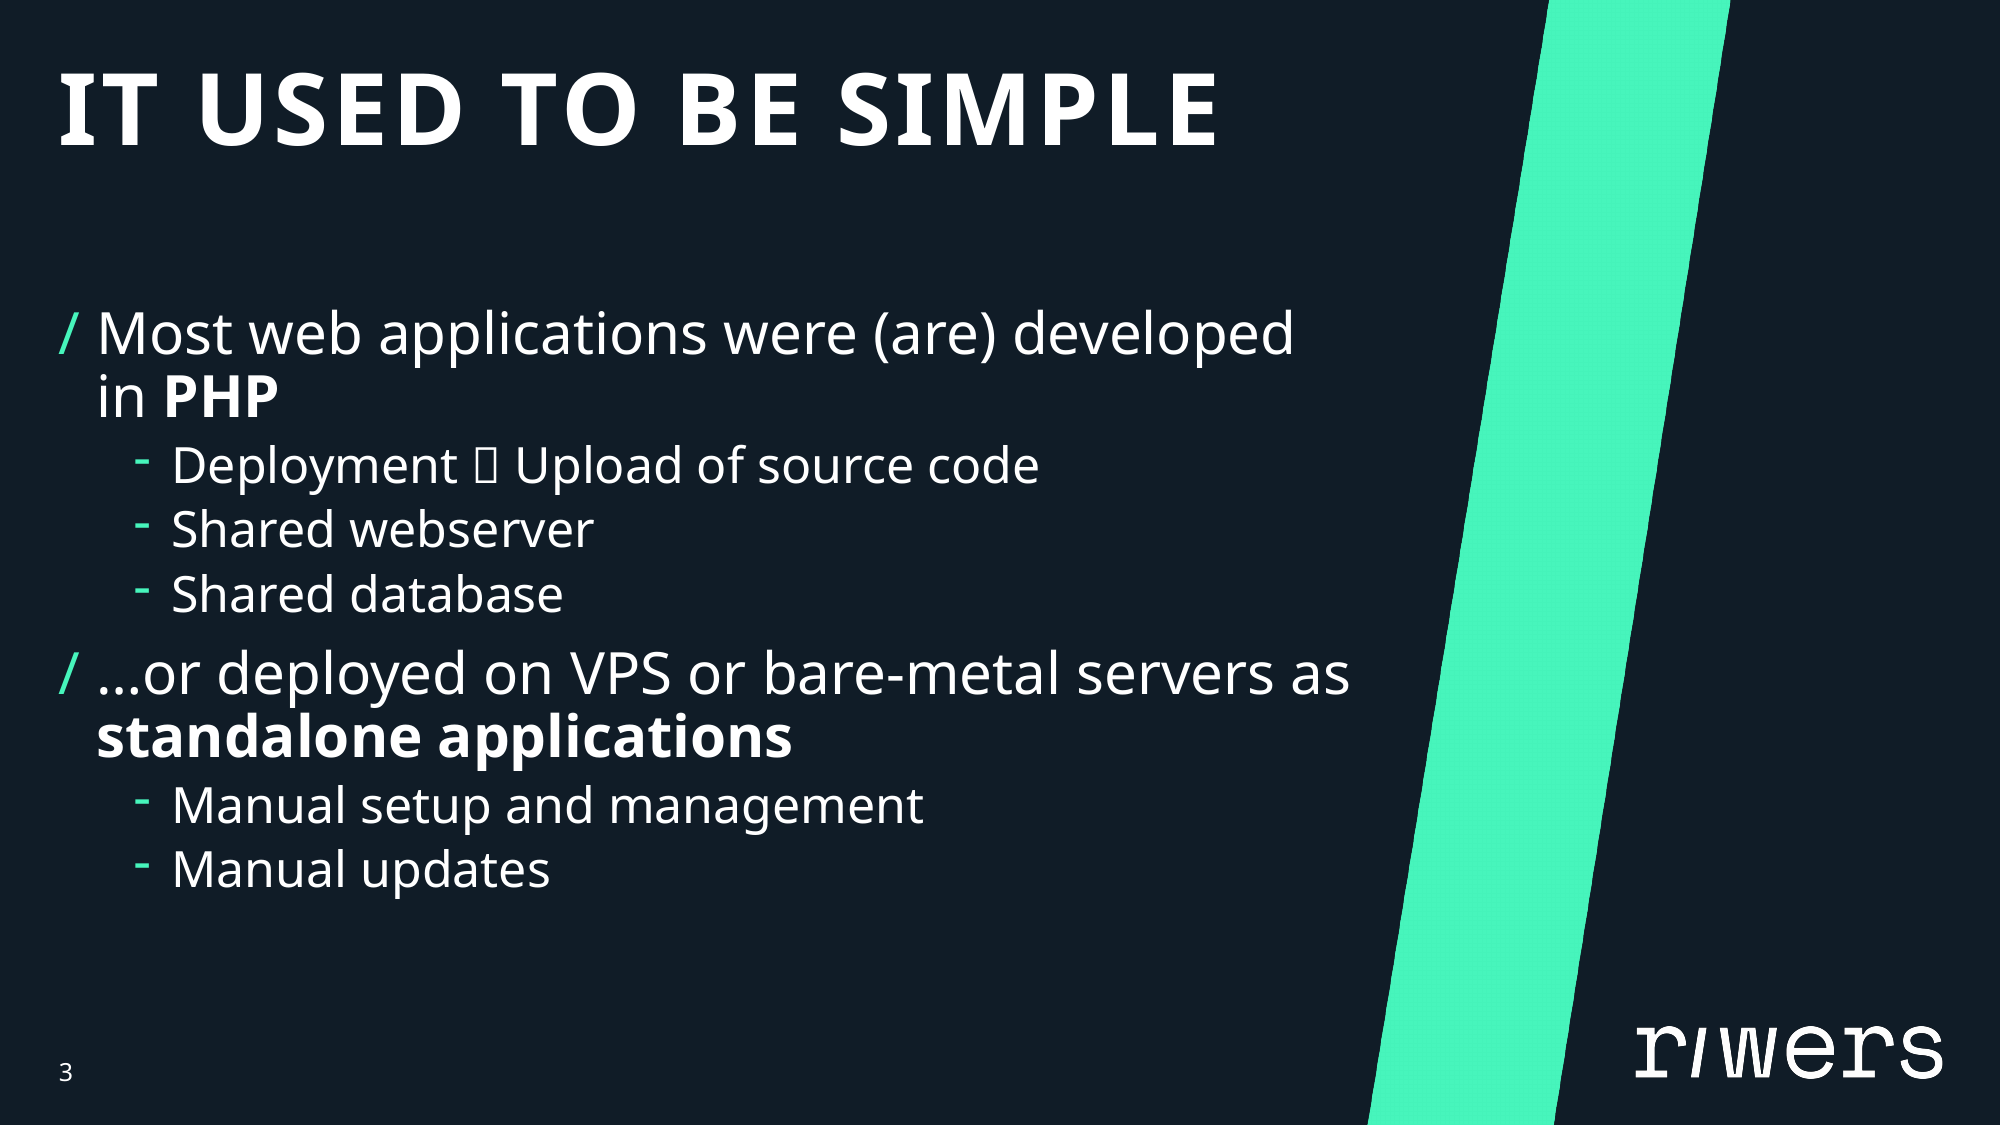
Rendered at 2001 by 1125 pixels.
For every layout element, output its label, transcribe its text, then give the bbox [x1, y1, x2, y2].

title It used to be simple [59, 59, 1943, 178]
list Most web applications were (are) developed in PHP Deployment  Upload of source code Shared webserver Shared database …or deployed on VPS or bare-metal servers as standalone applications Manual setup and management Manual updates [59, 296, 1368, 990]
picture [1367, 0, 1731, 59]
slide_number 3 [59, 1043, 509, 1104]
picture [1367, 178, 1943, 1125]
